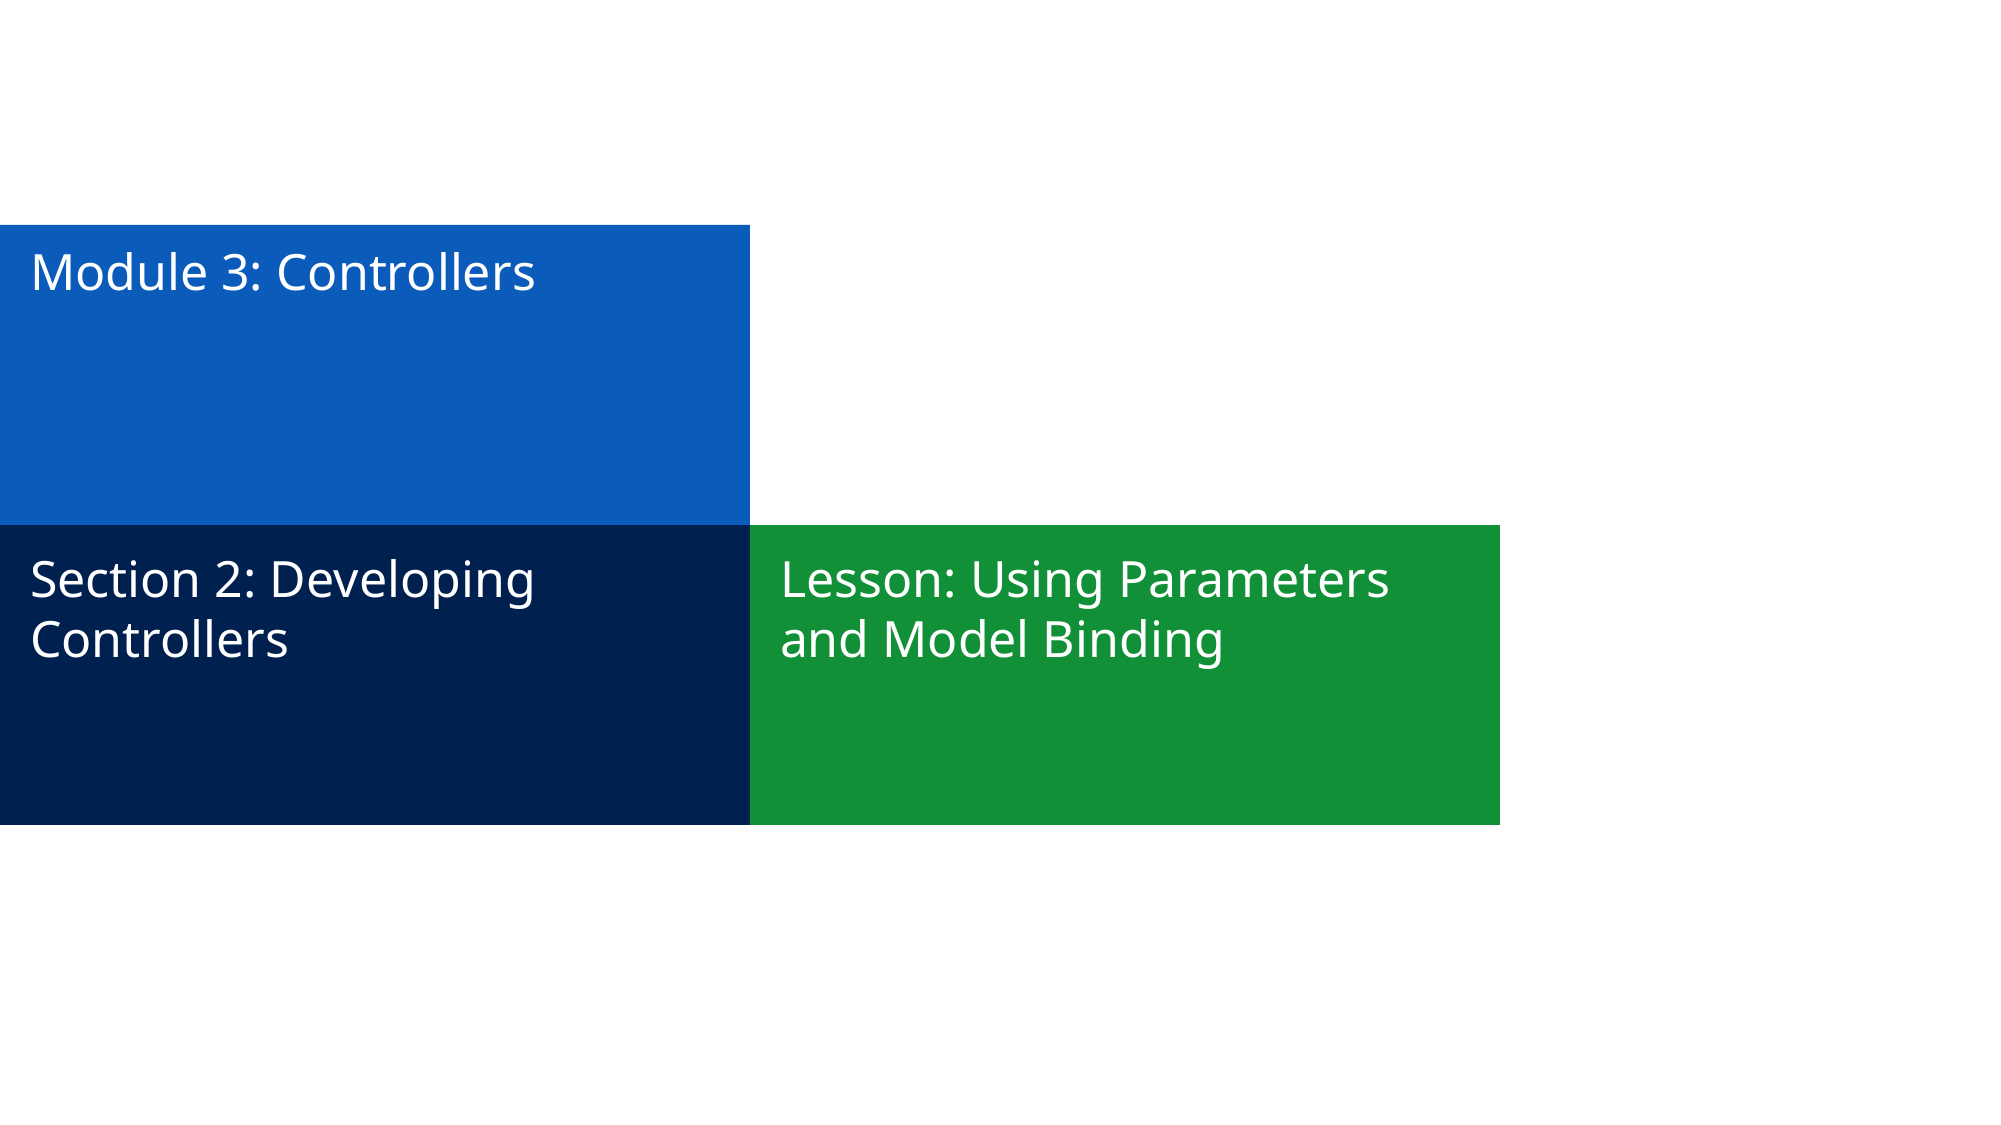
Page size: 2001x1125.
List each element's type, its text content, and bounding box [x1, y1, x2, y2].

title Module 3: Controllers [0, 224, 750, 525]
list Section 2: Developing Controllers [0, 525, 750, 825]
list Lesson: Using Parameters and Model Binding [750, 525, 1500, 825]
